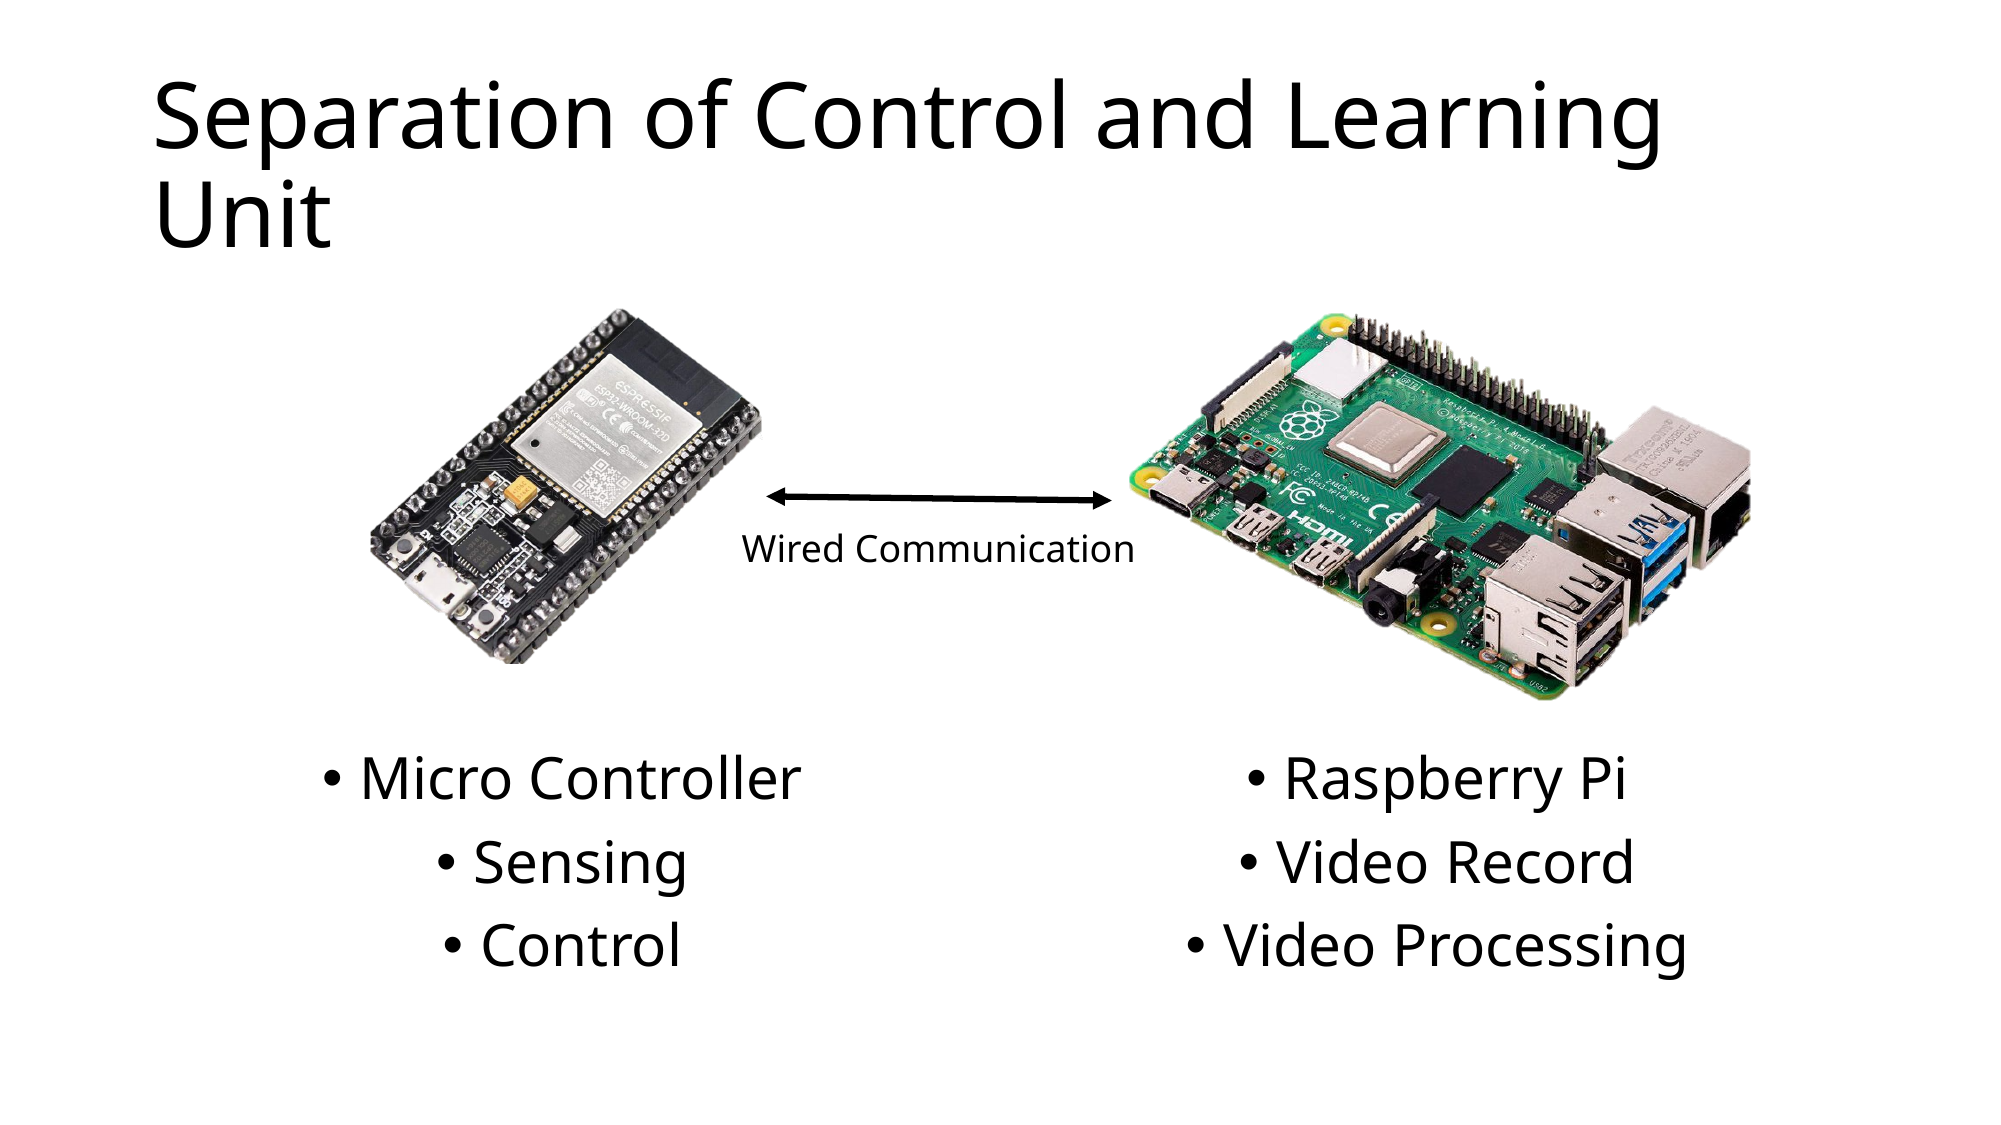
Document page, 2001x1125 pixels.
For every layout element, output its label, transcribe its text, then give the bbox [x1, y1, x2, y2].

picture [1111, 285, 1764, 716]
title Separation of Control and Learning Unit [137, 59, 1863, 278]
text_box Wired Communication [767, 517, 1111, 577]
list Raspberry Pi Video Record Video Processing [1012, 715, 1863, 1014]
list Micro Controller Sensing Control [137, 715, 988, 1014]
picture [358, 304, 767, 689]
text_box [765, 495, 1113, 502]
